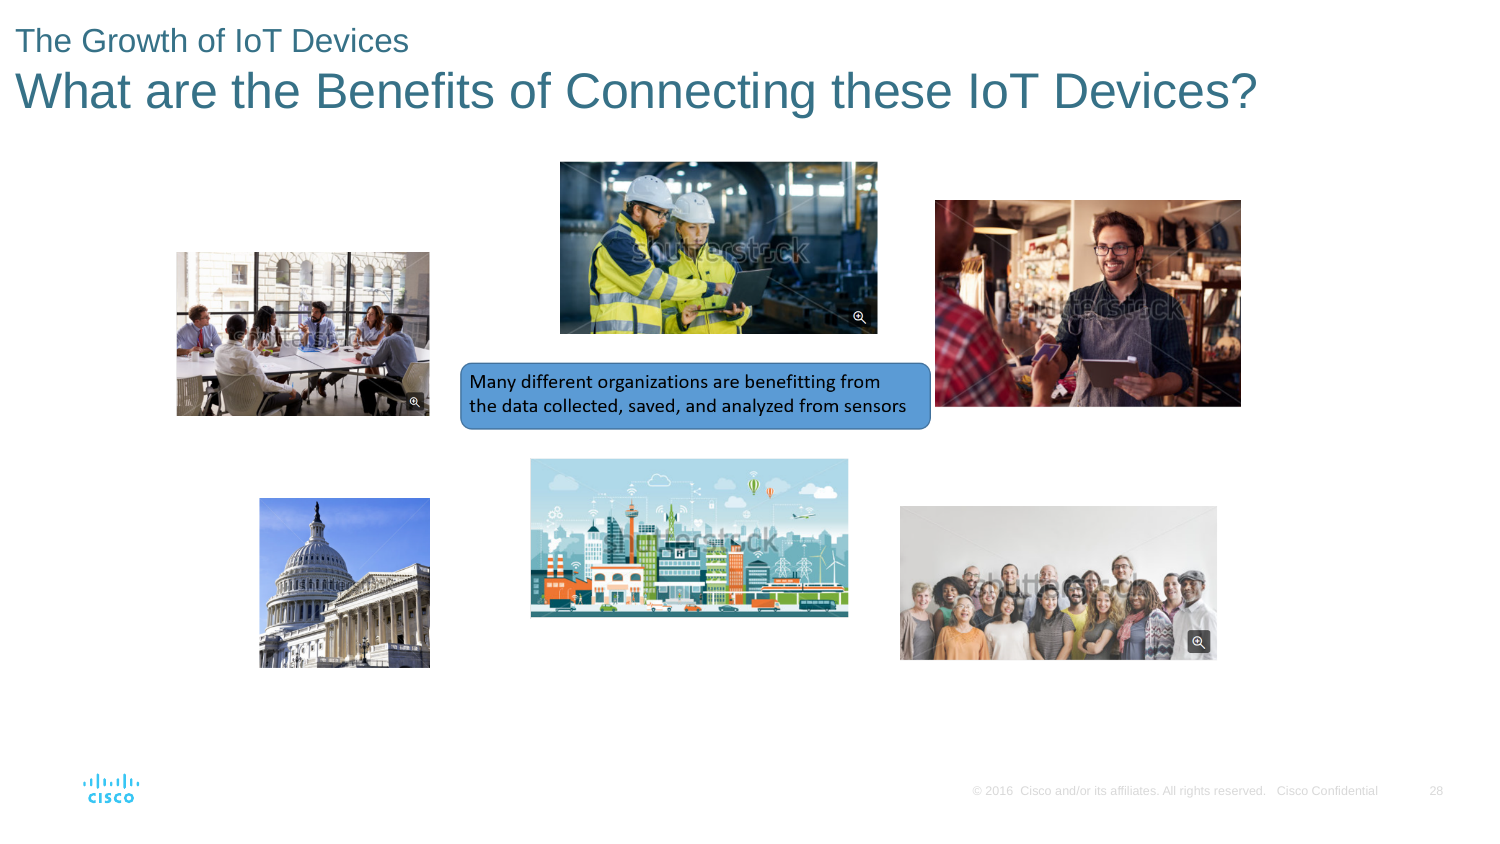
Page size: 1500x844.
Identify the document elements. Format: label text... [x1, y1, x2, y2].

title The Growth of IoT Devices What are the Benefits of Connecting these IoT Devices? [0, 6, 1500, 131]
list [164, 130, 1241, 718]
